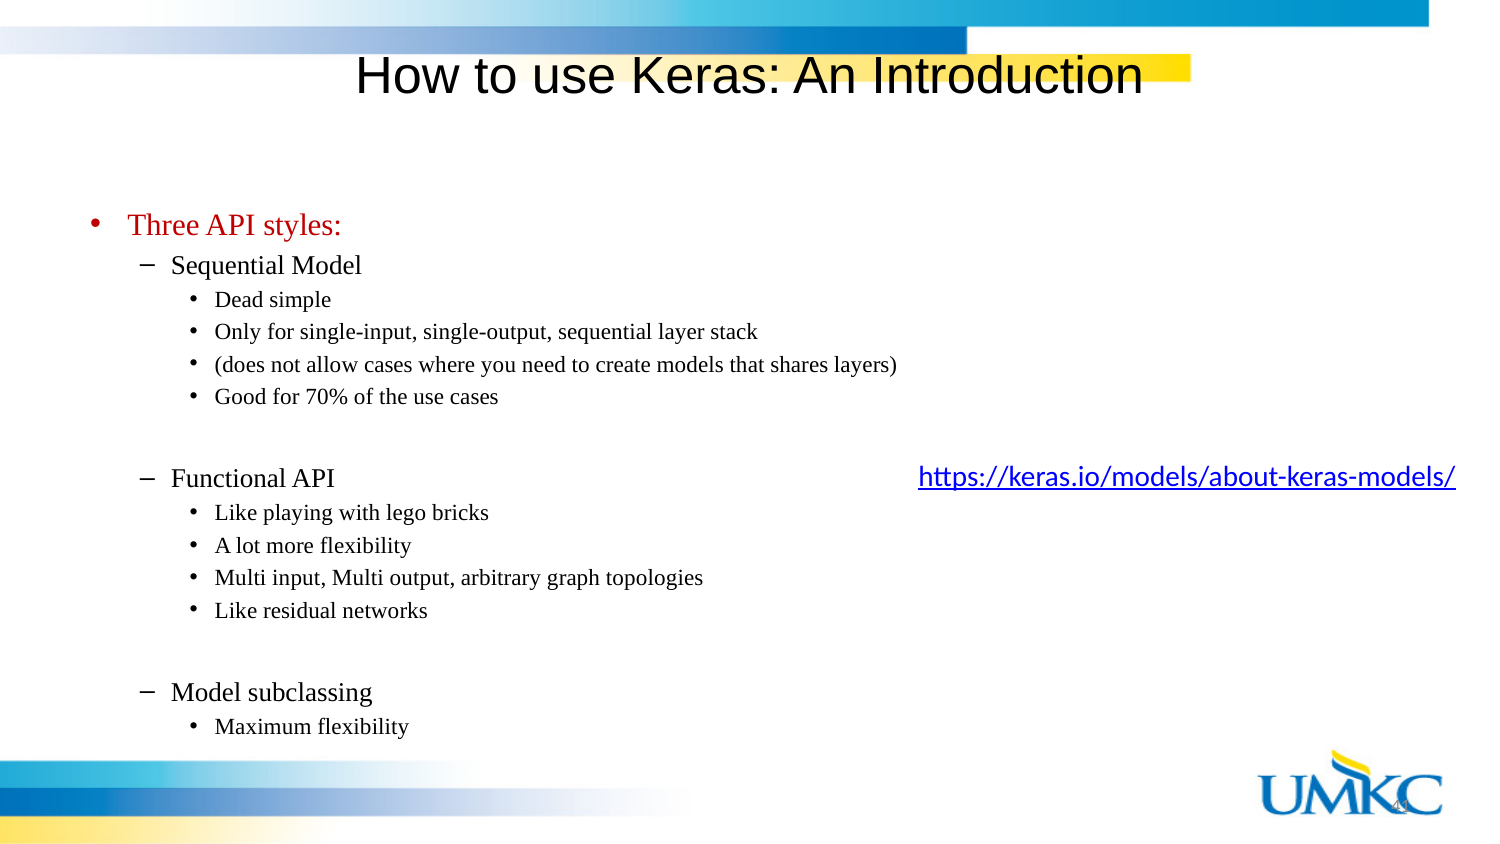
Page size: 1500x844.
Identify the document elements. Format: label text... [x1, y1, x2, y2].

slide_number 41 [1074, 782, 1425, 827]
picture [0, 0, 1500, 844]
title How to use Keras: An Introduction [75, 33, 1425, 175]
list Three API styles: Sequential Model Dead simple Only for single-input, single-output, sequential layer stack (does not allow cases where you need to create models that shares layers) Good for 70% of the use cases Functional API Like playing with lego bricks A lot more flexibility Multi input, Multi output, arbitrary graph topologies Like residual networks Model subclassing Maximum flexibility [75, 196, 1425, 754]
text_box https://keras.io/models/about-keras-models/ [903, 450, 1471, 500]
